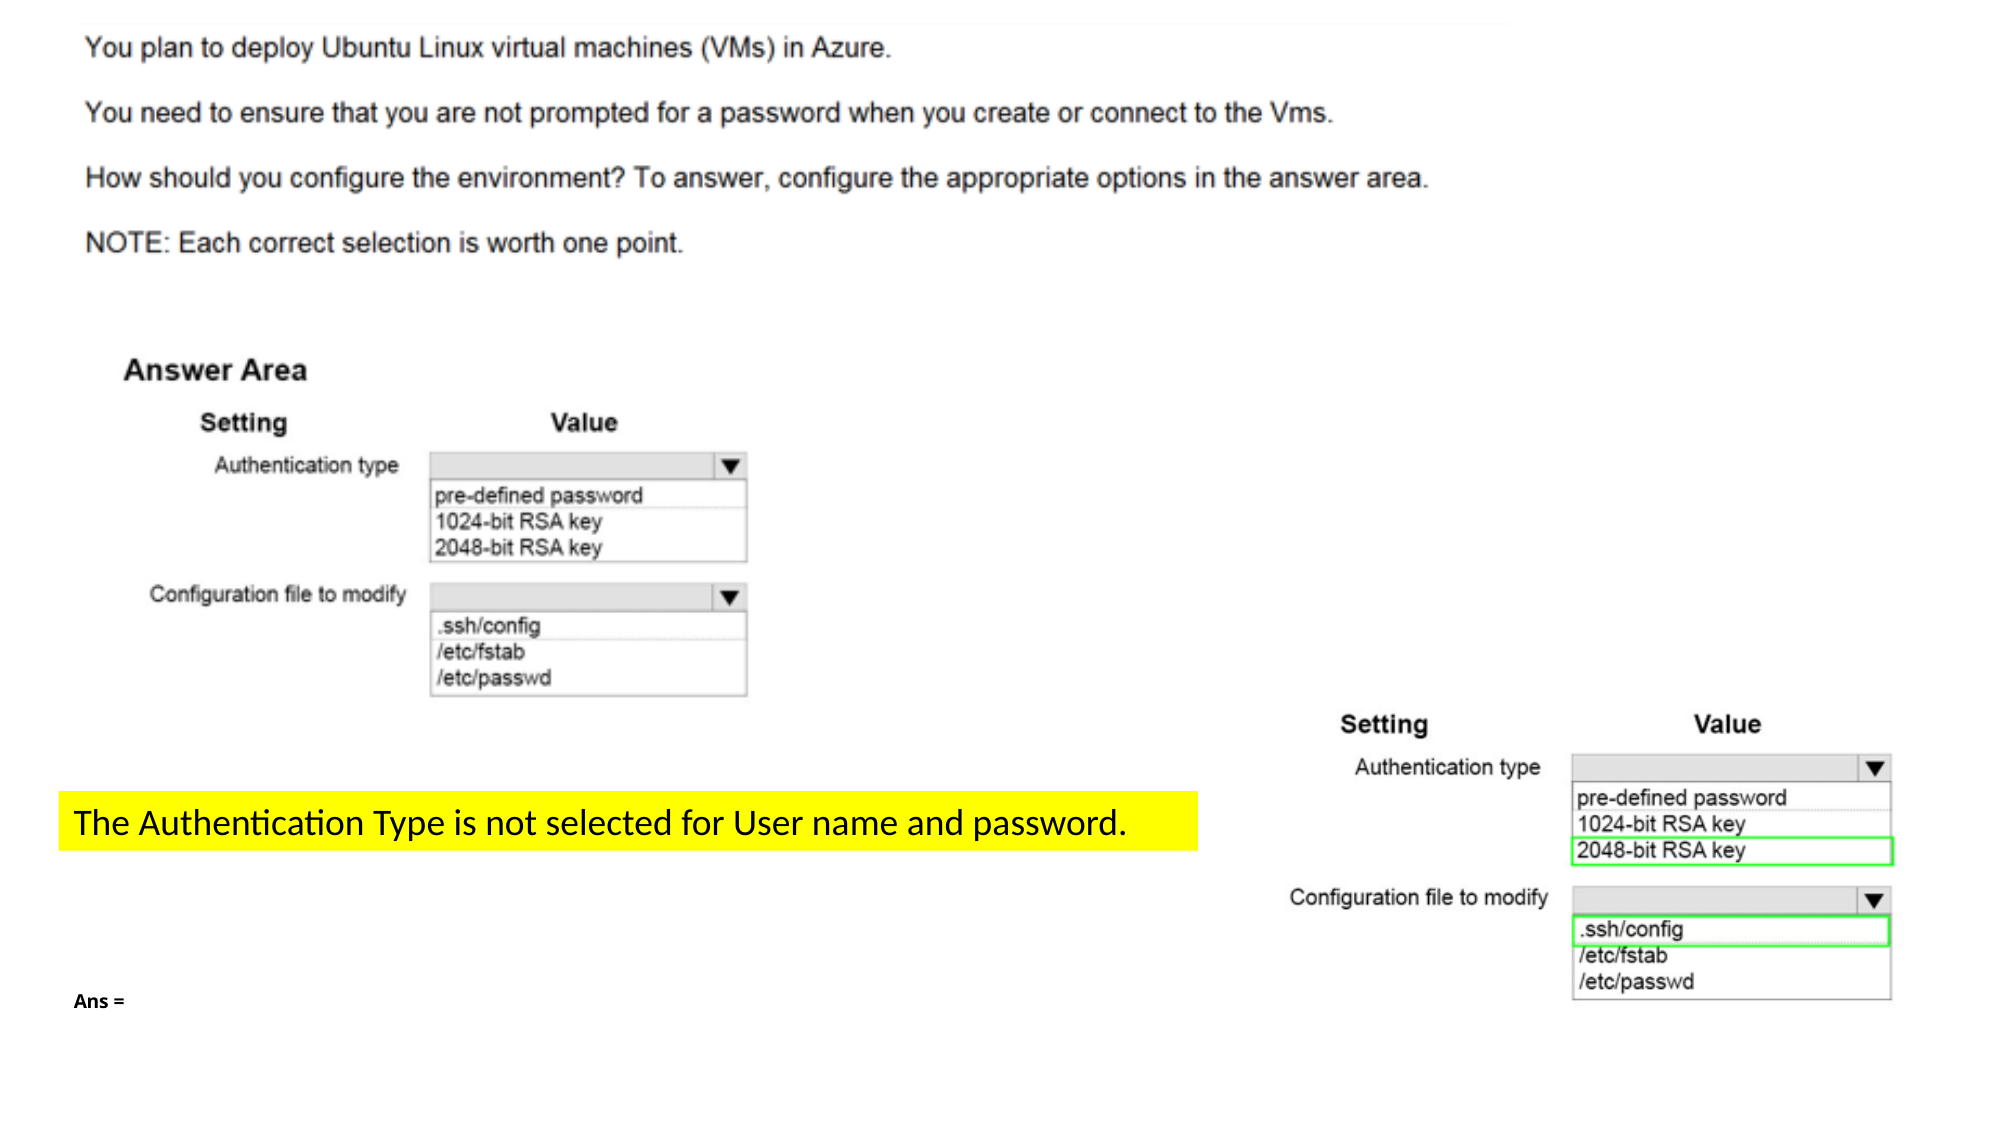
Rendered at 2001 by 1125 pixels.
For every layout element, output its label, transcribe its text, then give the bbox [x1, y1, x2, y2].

title Ans = [58, 984, 1968, 1085]
picture [77, 23, 1921, 1035]
text_box The Authentication Type is not selected for User name and password. [58, 791, 1198, 851]
